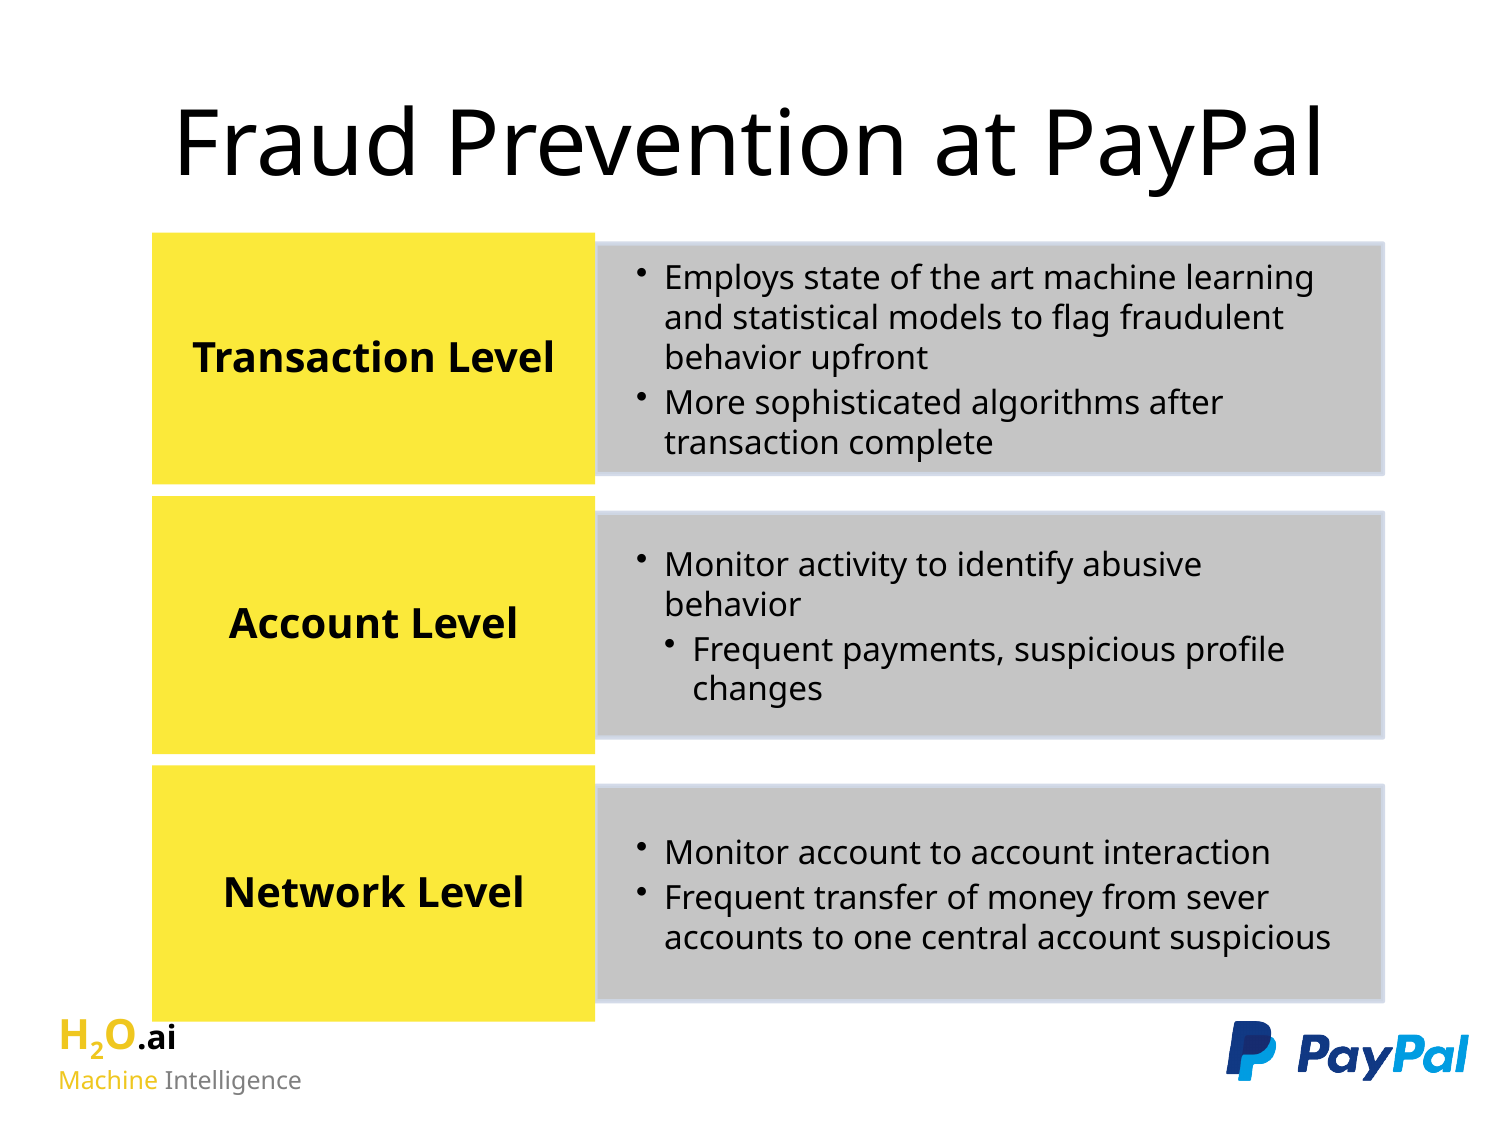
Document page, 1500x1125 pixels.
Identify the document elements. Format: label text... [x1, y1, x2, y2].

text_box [151, 232, 1384, 1023]
text_box H2O.ai Machine Intelligence [43, 977, 1234, 1125]
text_box [99, 224, 1450, 1020]
picture [1226, 1021, 1469, 1081]
title Fraud Prevention at PayPal [75, 45, 1425, 233]
